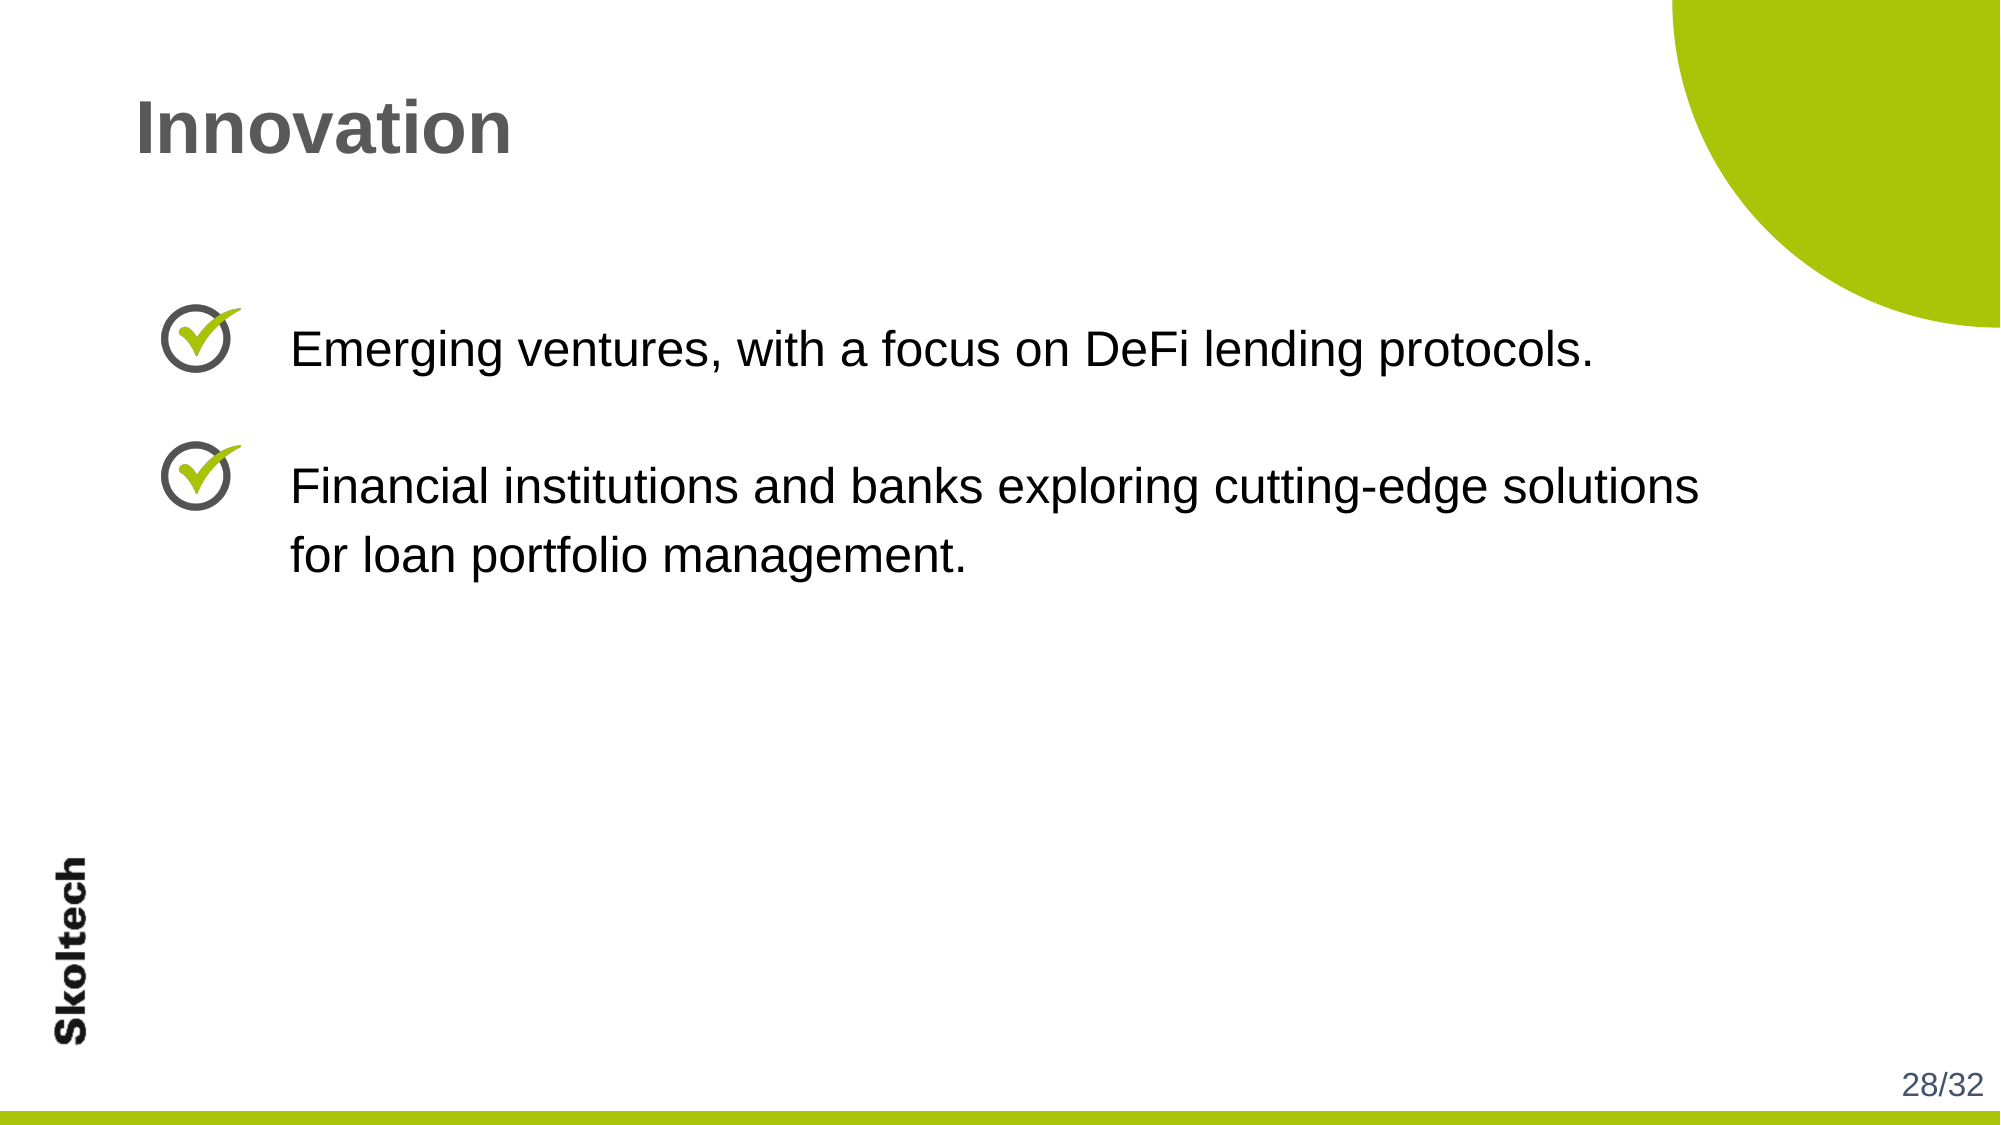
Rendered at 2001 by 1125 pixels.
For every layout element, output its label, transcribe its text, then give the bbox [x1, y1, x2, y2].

title Innovation [0, 0, 1725, 218]
picture [161, 436, 241, 516]
picture [54, 853, 86, 1050]
list Emerging ventures, with a focus on DeFi lending protocols. Financial institutions and banks exploring cutting-edge solutions for loan portfolio management. [275, 299, 1787, 637]
text_box 28/32 [1861, 1054, 2000, 1111]
picture [161, 299, 241, 379]
